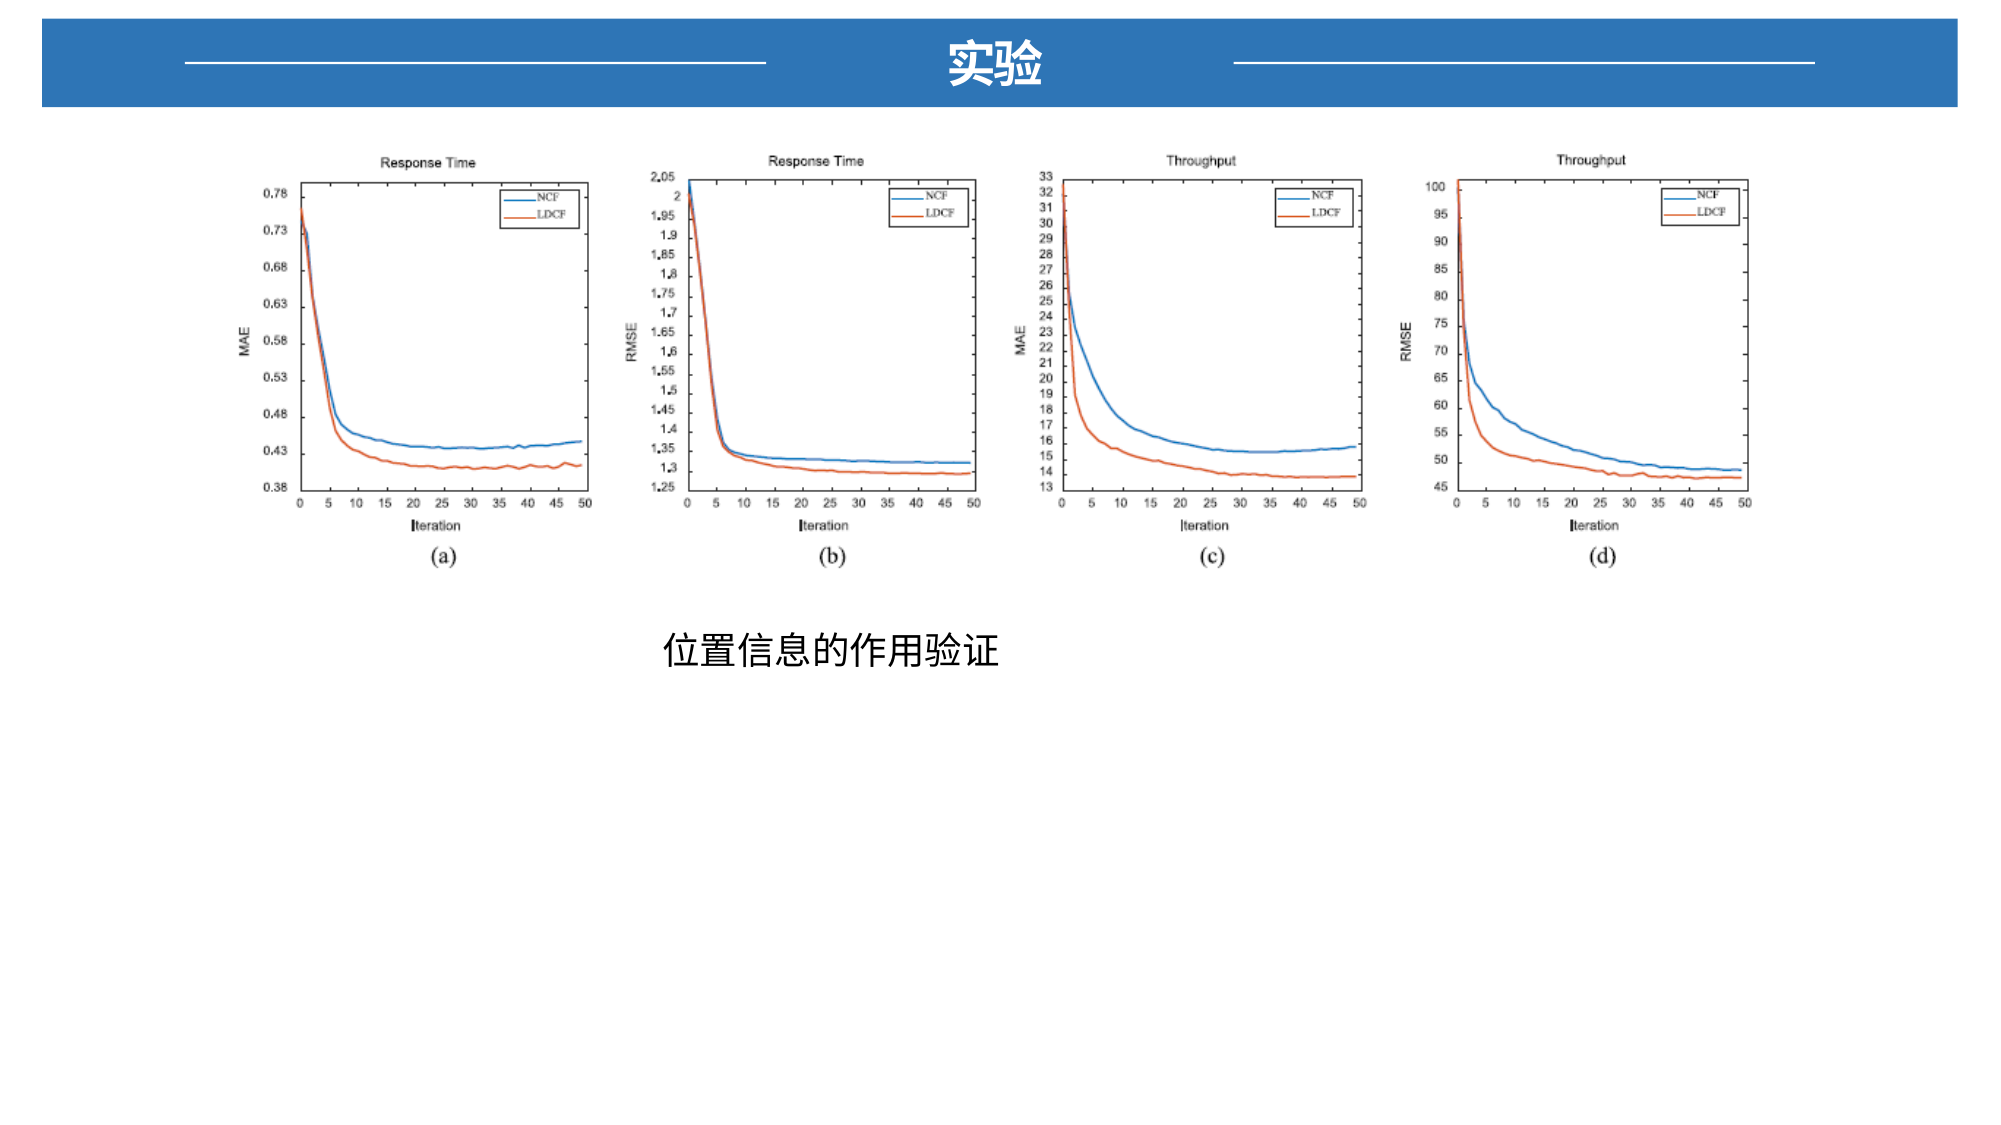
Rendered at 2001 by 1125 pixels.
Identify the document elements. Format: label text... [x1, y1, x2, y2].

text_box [184, 61, 1815, 65]
text_box 实验 [722, 65, 1267, 100]
text_box [41, 18, 1959, 108]
text_box 实验 [722, 25, 1267, 61]
picture [232, 150, 1768, 577]
text_box 位置信息的作用验证 [647, 619, 1478, 680]
